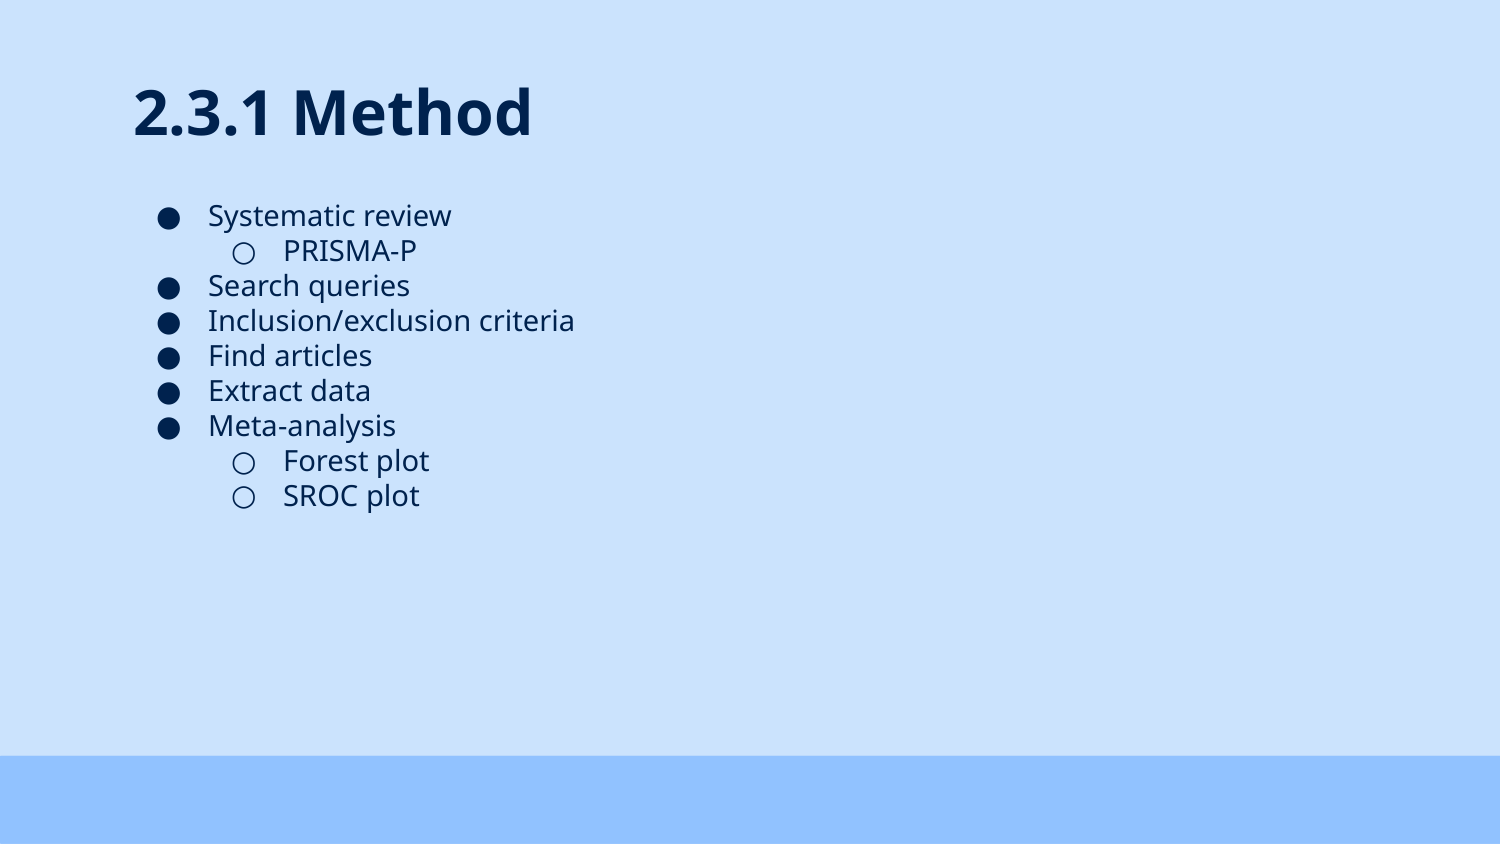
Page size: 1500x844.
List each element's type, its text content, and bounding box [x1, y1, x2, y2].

list Systematic review PRISMA-P Search queries Inclusion/exclusion criteria Find articles Extract data Meta-analysis Forest plot SROC plot [118, 182, 1413, 716]
title 2.3.1 Method [118, 72, 1382, 167]
